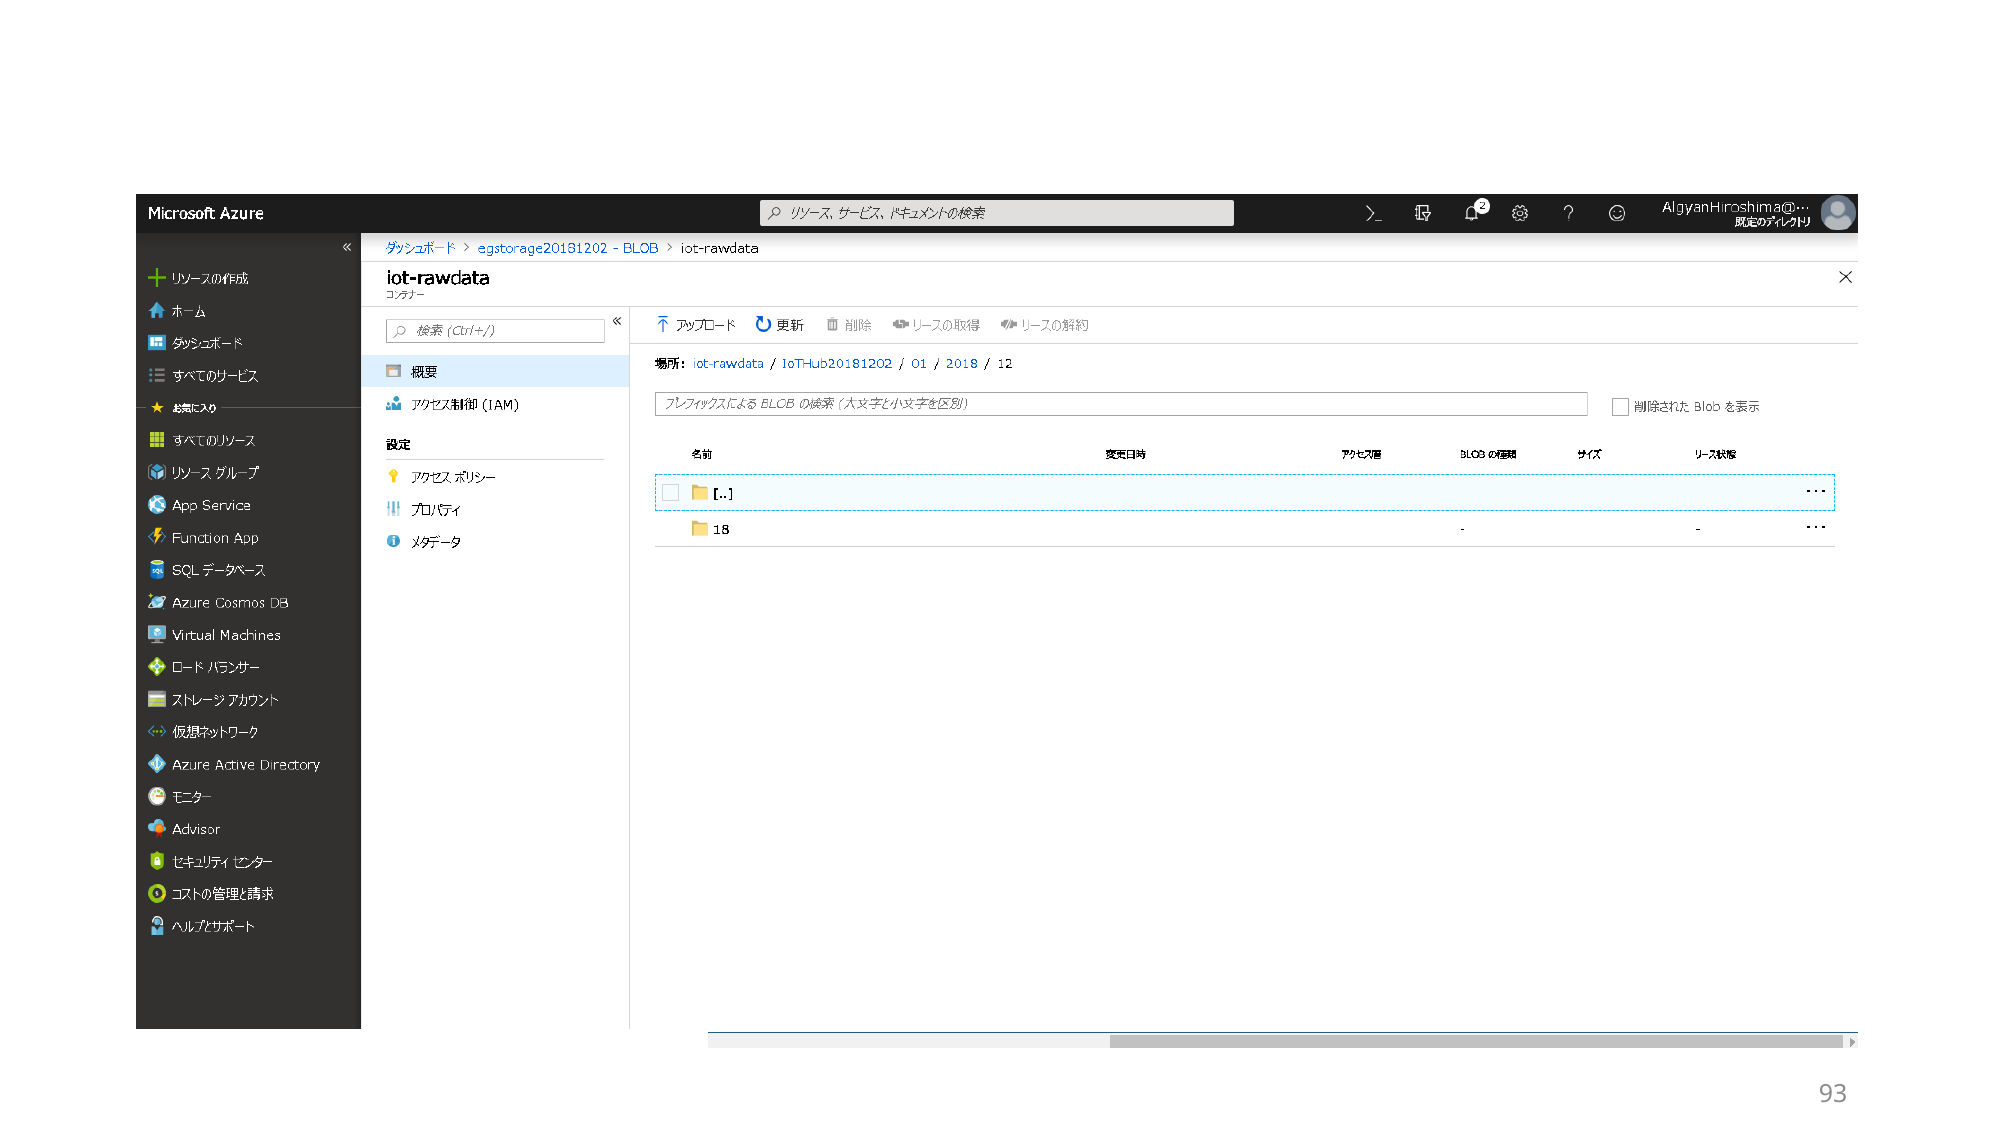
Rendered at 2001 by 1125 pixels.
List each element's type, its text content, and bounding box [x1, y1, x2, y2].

slide_number 93 [1412, 1064, 1863, 1125]
picture [136, 194, 1858, 1048]
